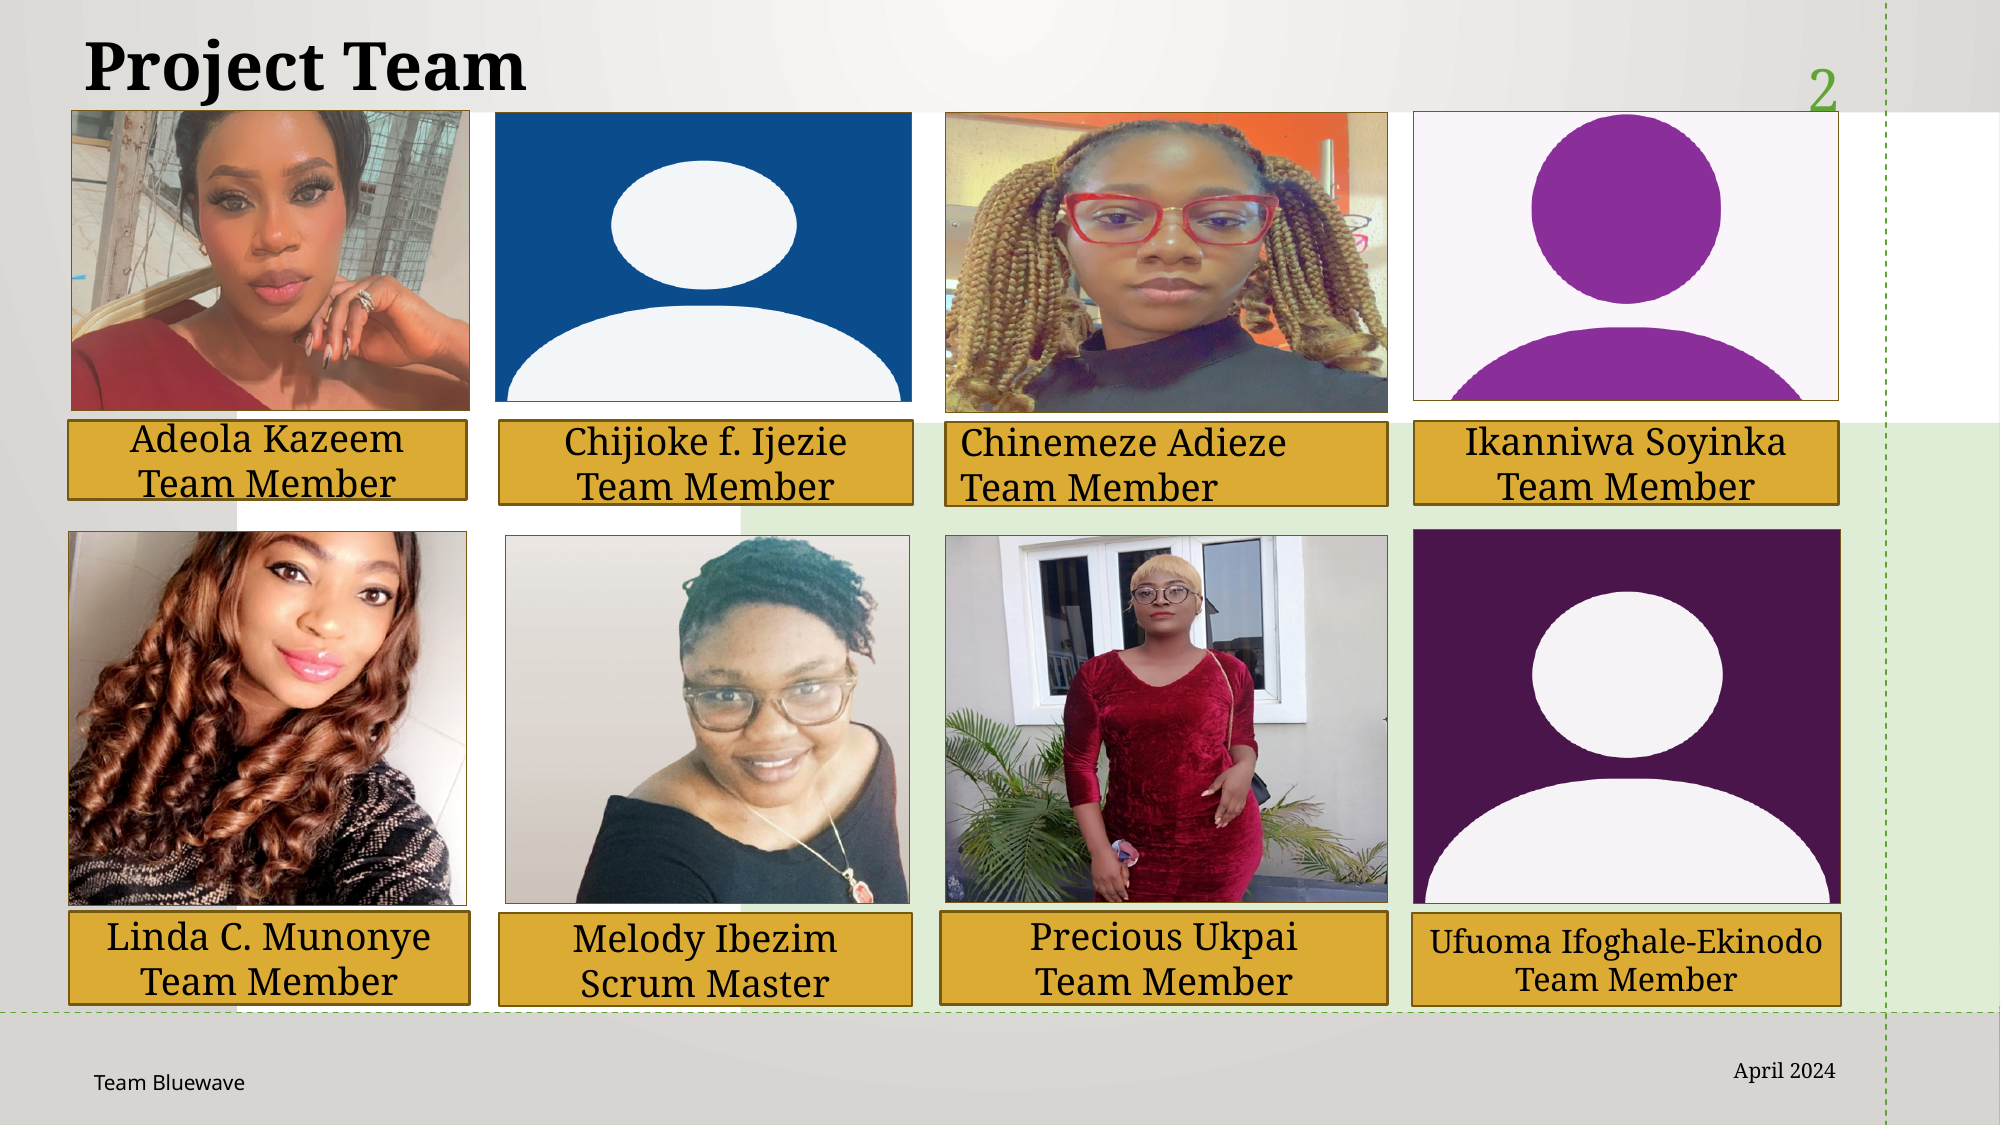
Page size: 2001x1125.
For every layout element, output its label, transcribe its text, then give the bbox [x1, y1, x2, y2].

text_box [67, 420, 1842, 906]
text_box Ufuoma Ifoghale-Ekinodo Team Member [1411, 912, 1842, 1007]
text_box April 2024 [1276, 1049, 1851, 1101]
text_box Precious Ukpai Team Member [939, 910, 1389, 1006]
text_box Melody Ibezim Scrum Master [498, 912, 913, 1007]
picture [495, 112, 913, 403]
picture [944, 112, 1388, 413]
picture [1413, 110, 1839, 401]
picture [71, 109, 470, 411]
slide_number 2 [1712, 45, 1856, 105]
picture [504, 535, 910, 904]
footer Team Bluewave [78, 1057, 1040, 1108]
text_box Linda C. Munonye Team Member [68, 910, 471, 1006]
title Project Team [69, 17, 1813, 113]
